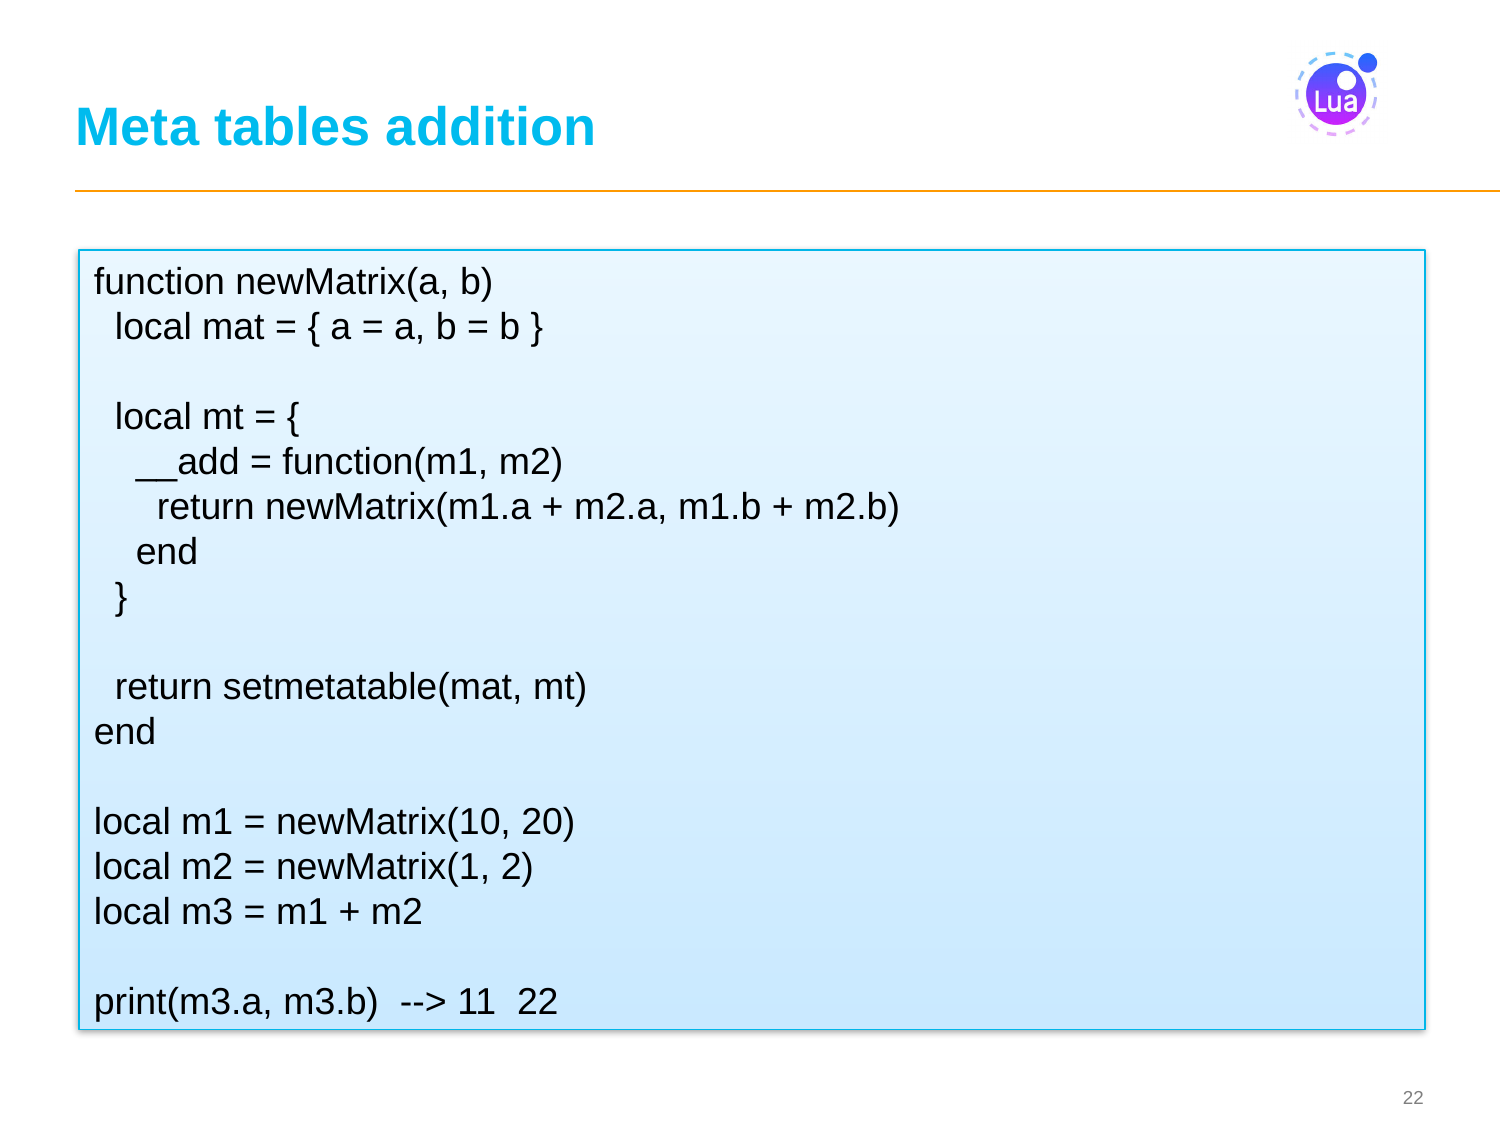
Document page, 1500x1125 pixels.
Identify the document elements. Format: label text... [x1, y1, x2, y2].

text_box function newMatrix(a, b) local mat = { a = a, b = b } local mt = { __add = function(m1, m2) return newMatrix(m1.a + m2.a, m1.b + m2.b) end } return setmetatable(mat, mt) end local m1 = newMatrix(10, 20) local m2 = newMatrix(1, 2) local m3 = m1 + m2 print(m3.a, m3.b) --> 11 22 [78, 249, 1426, 1030]
title Meta tables addition [75, 27, 1422, 157]
